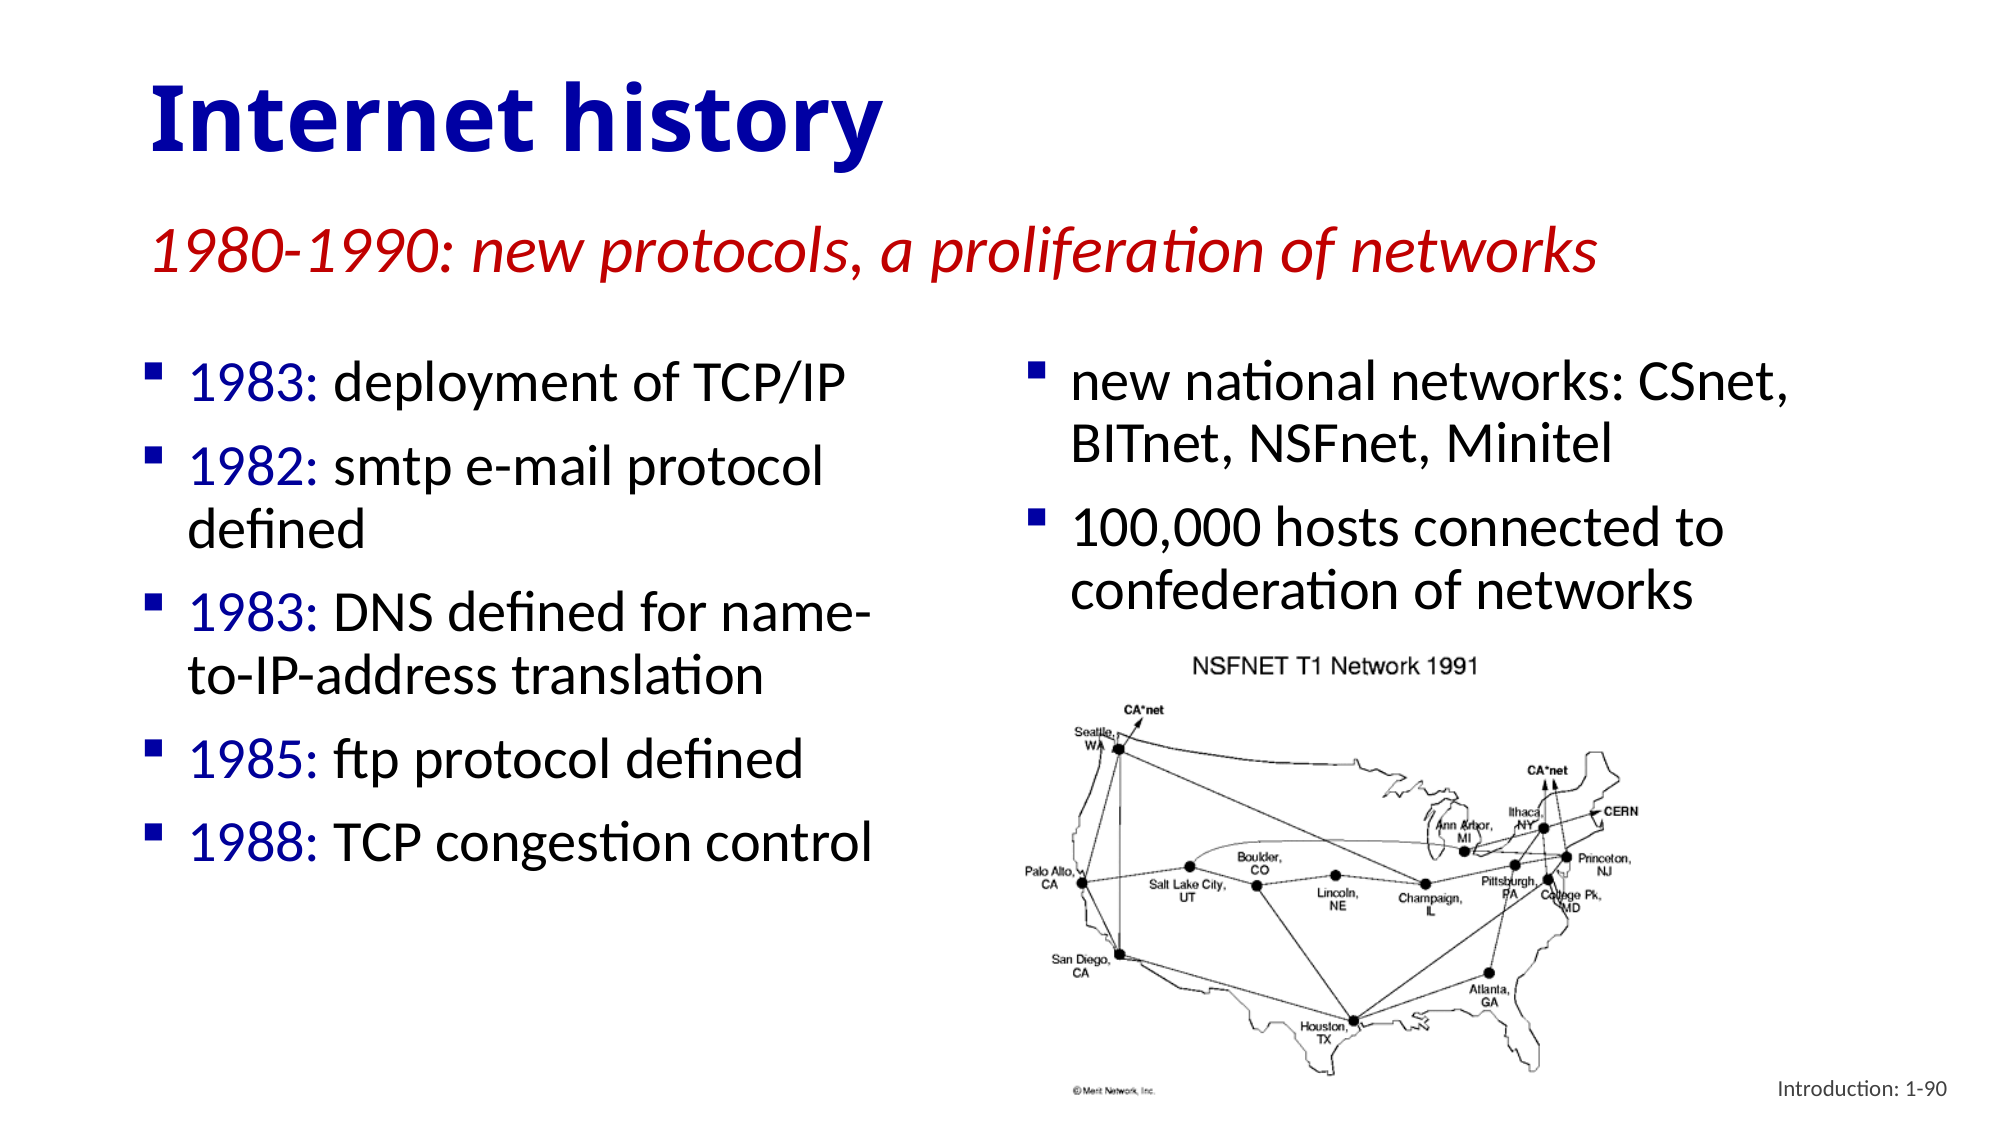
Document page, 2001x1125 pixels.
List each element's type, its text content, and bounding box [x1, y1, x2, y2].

slide_number Introduction: 1-90 [1512, 1056, 1963, 1117]
text_box new national networks: CSnet, BITnet, NSFnet, Minitel 100,000 hosts connected to confederation of networks [1008, 342, 1924, 1055]
text_box 1983: deployment of TCP/IP 1982: smtp e-mail protocol defined 1983: DNS defined for name-to-IP-address translation 1985: ftp protocol defined 1988: TCP congestion control [125, 343, 942, 1057]
picture [1012, 636, 1654, 1109]
text_box 1980-1990: new protocols, a proliferation of networks [133, 198, 1616, 294]
title Internet history [135, 47, 1861, 195]
